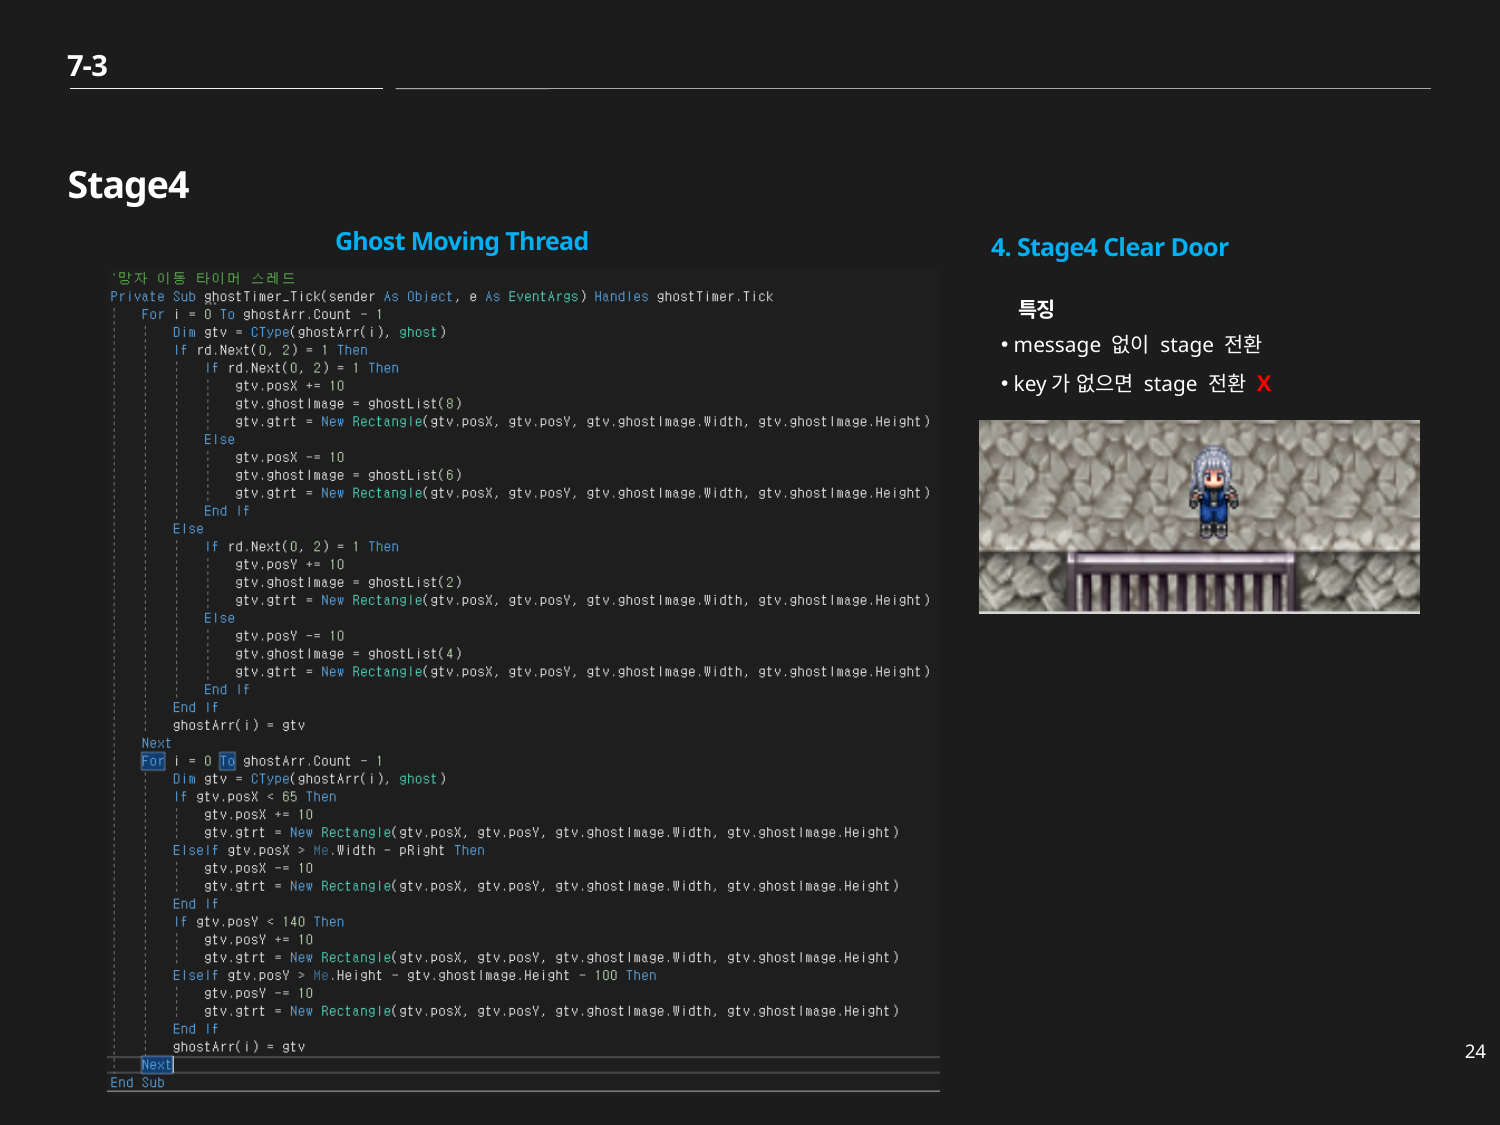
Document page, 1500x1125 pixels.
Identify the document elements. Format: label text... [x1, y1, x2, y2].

picture [107, 270, 941, 1094]
text_box 특징 [992, 289, 1500, 312]
text_box 24 [1379, 1032, 1500, 1073]
text_box Ghost Moving Thread [320, 218, 746, 263]
text_box 4. Stage4 Clear Door [976, 223, 1402, 269]
text_box message 없이 stage 전환 key가 없으면 stage 전환 X [986, 312, 1500, 429]
text_box 7-3 [52, 39, 123, 90]
title Stage4 [52, 153, 384, 395]
picture [979, 420, 1420, 615]
